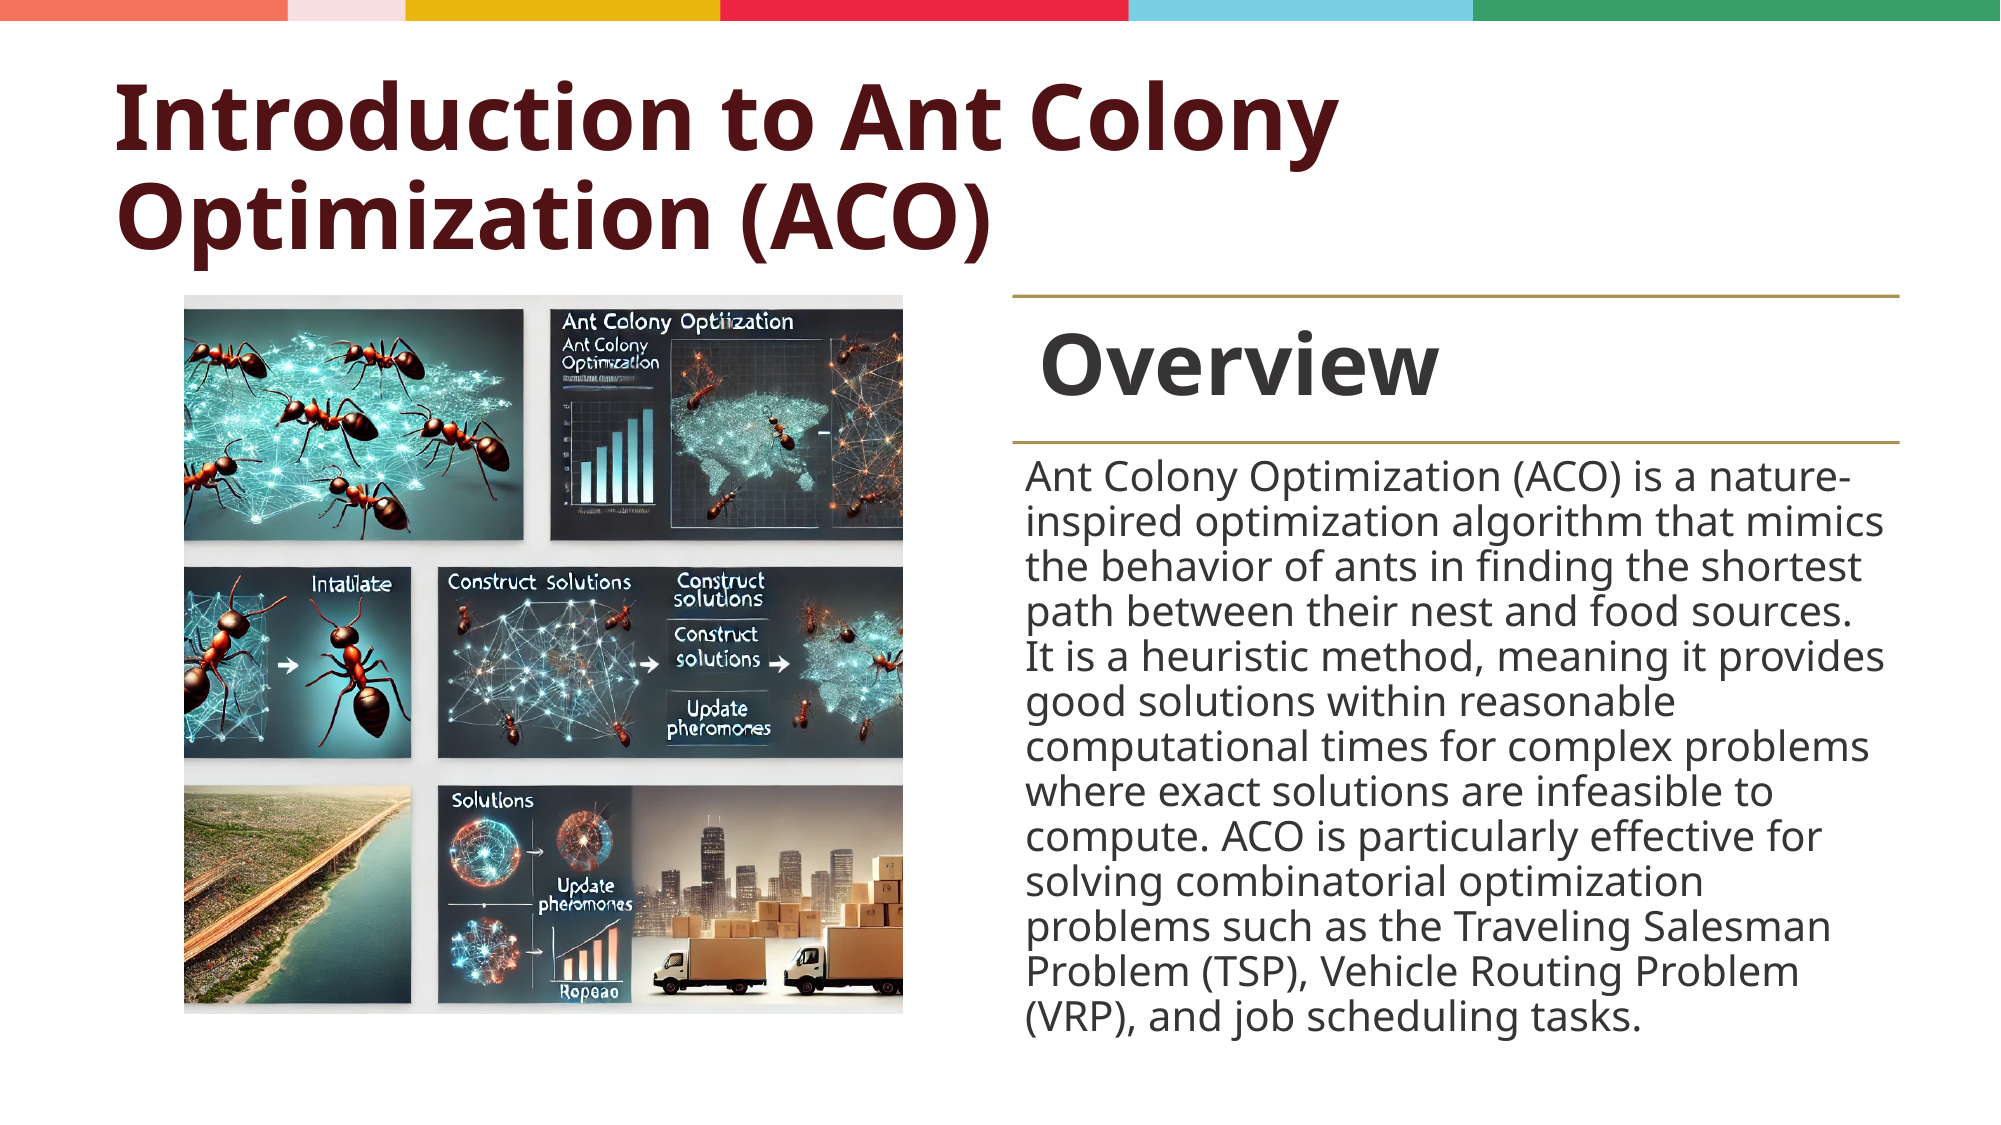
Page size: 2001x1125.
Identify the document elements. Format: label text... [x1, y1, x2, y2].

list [184, 295, 903, 1014]
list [1011, 295, 1901, 1087]
title Introduction to Ant Colony Optimization (ACO) [99, 59, 1900, 278]
picture [0, 0, 2000, 21]
